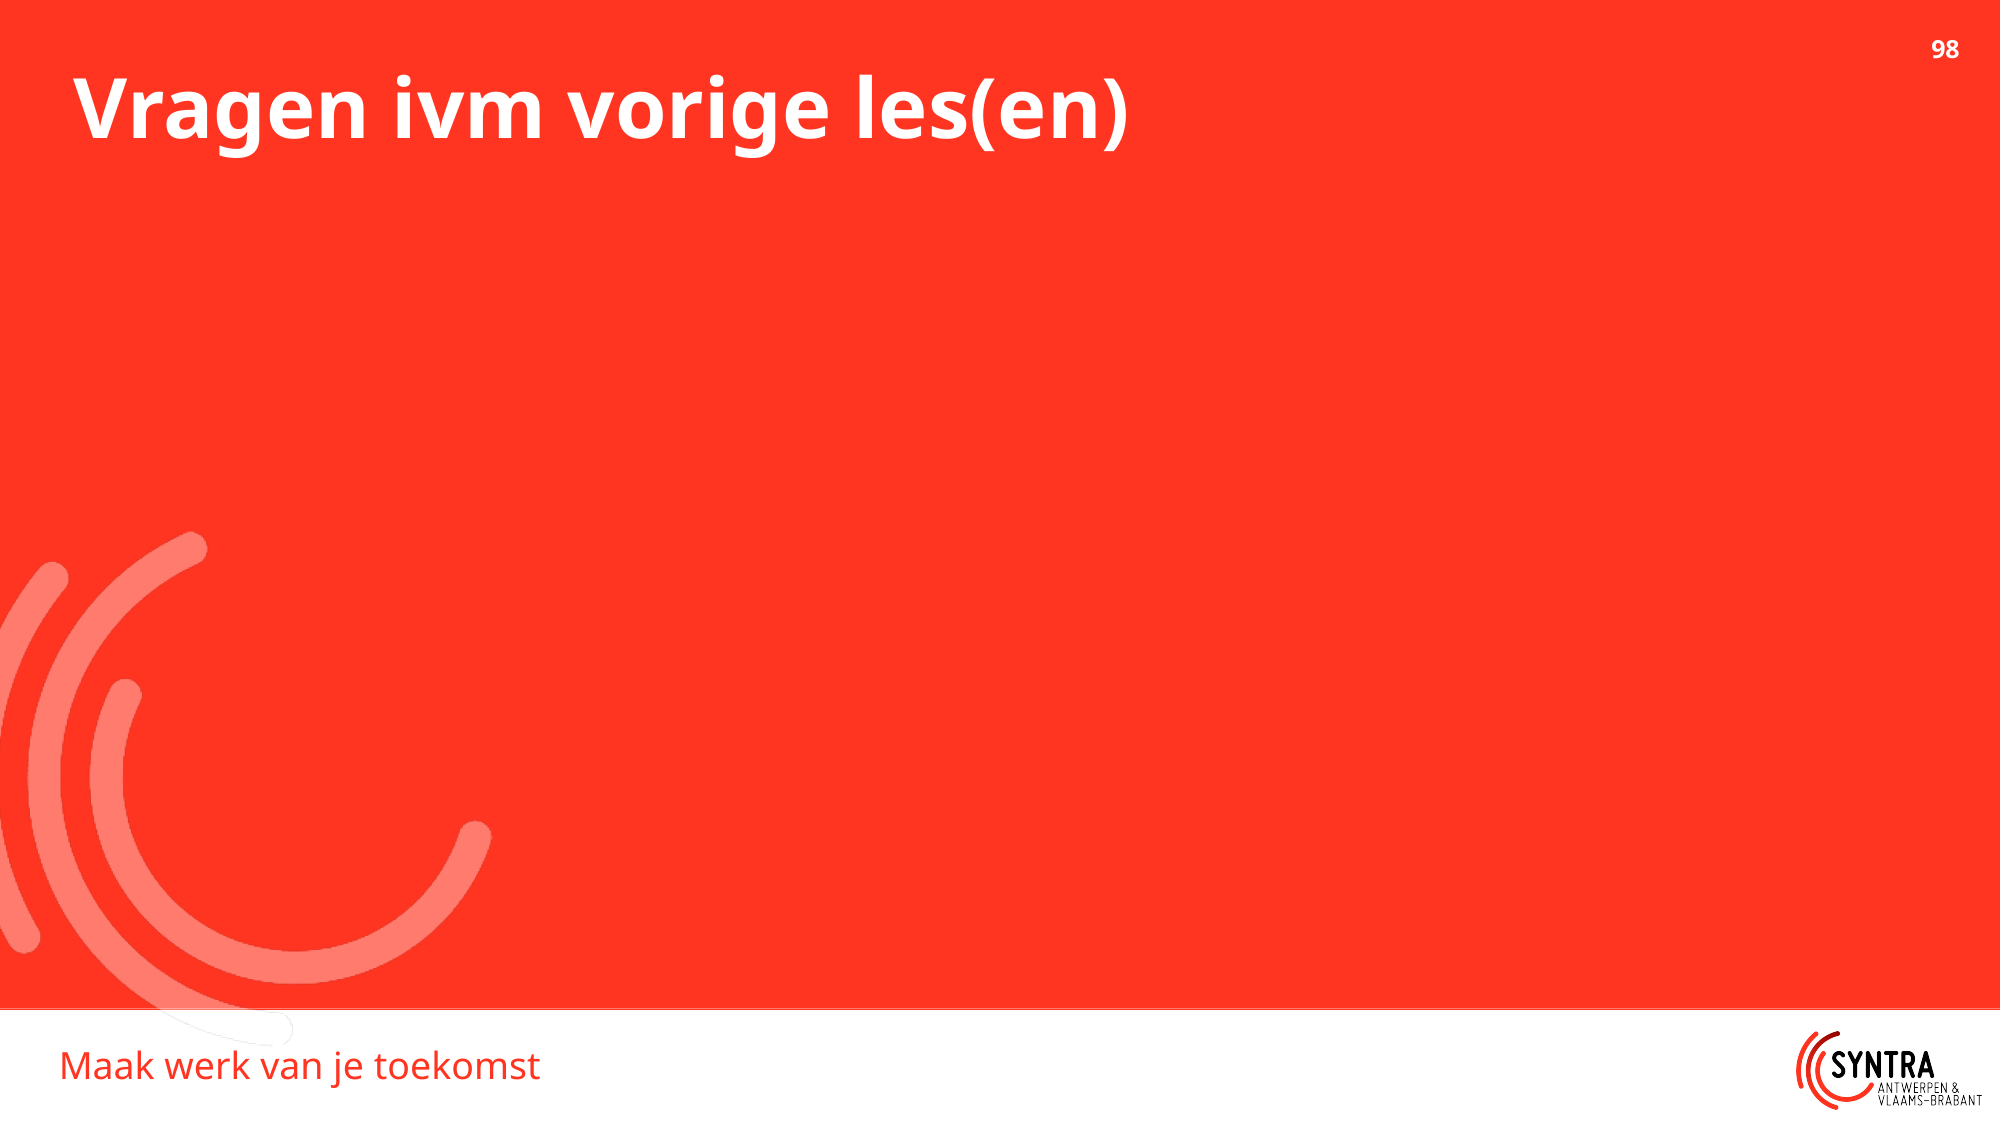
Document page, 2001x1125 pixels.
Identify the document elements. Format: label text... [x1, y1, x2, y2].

text_box [5, 1010, 450, 1097]
title Vragen ivm vorige les(en) [59, 59, 1901, 158]
picture [1796, 1031, 1982, 1110]
